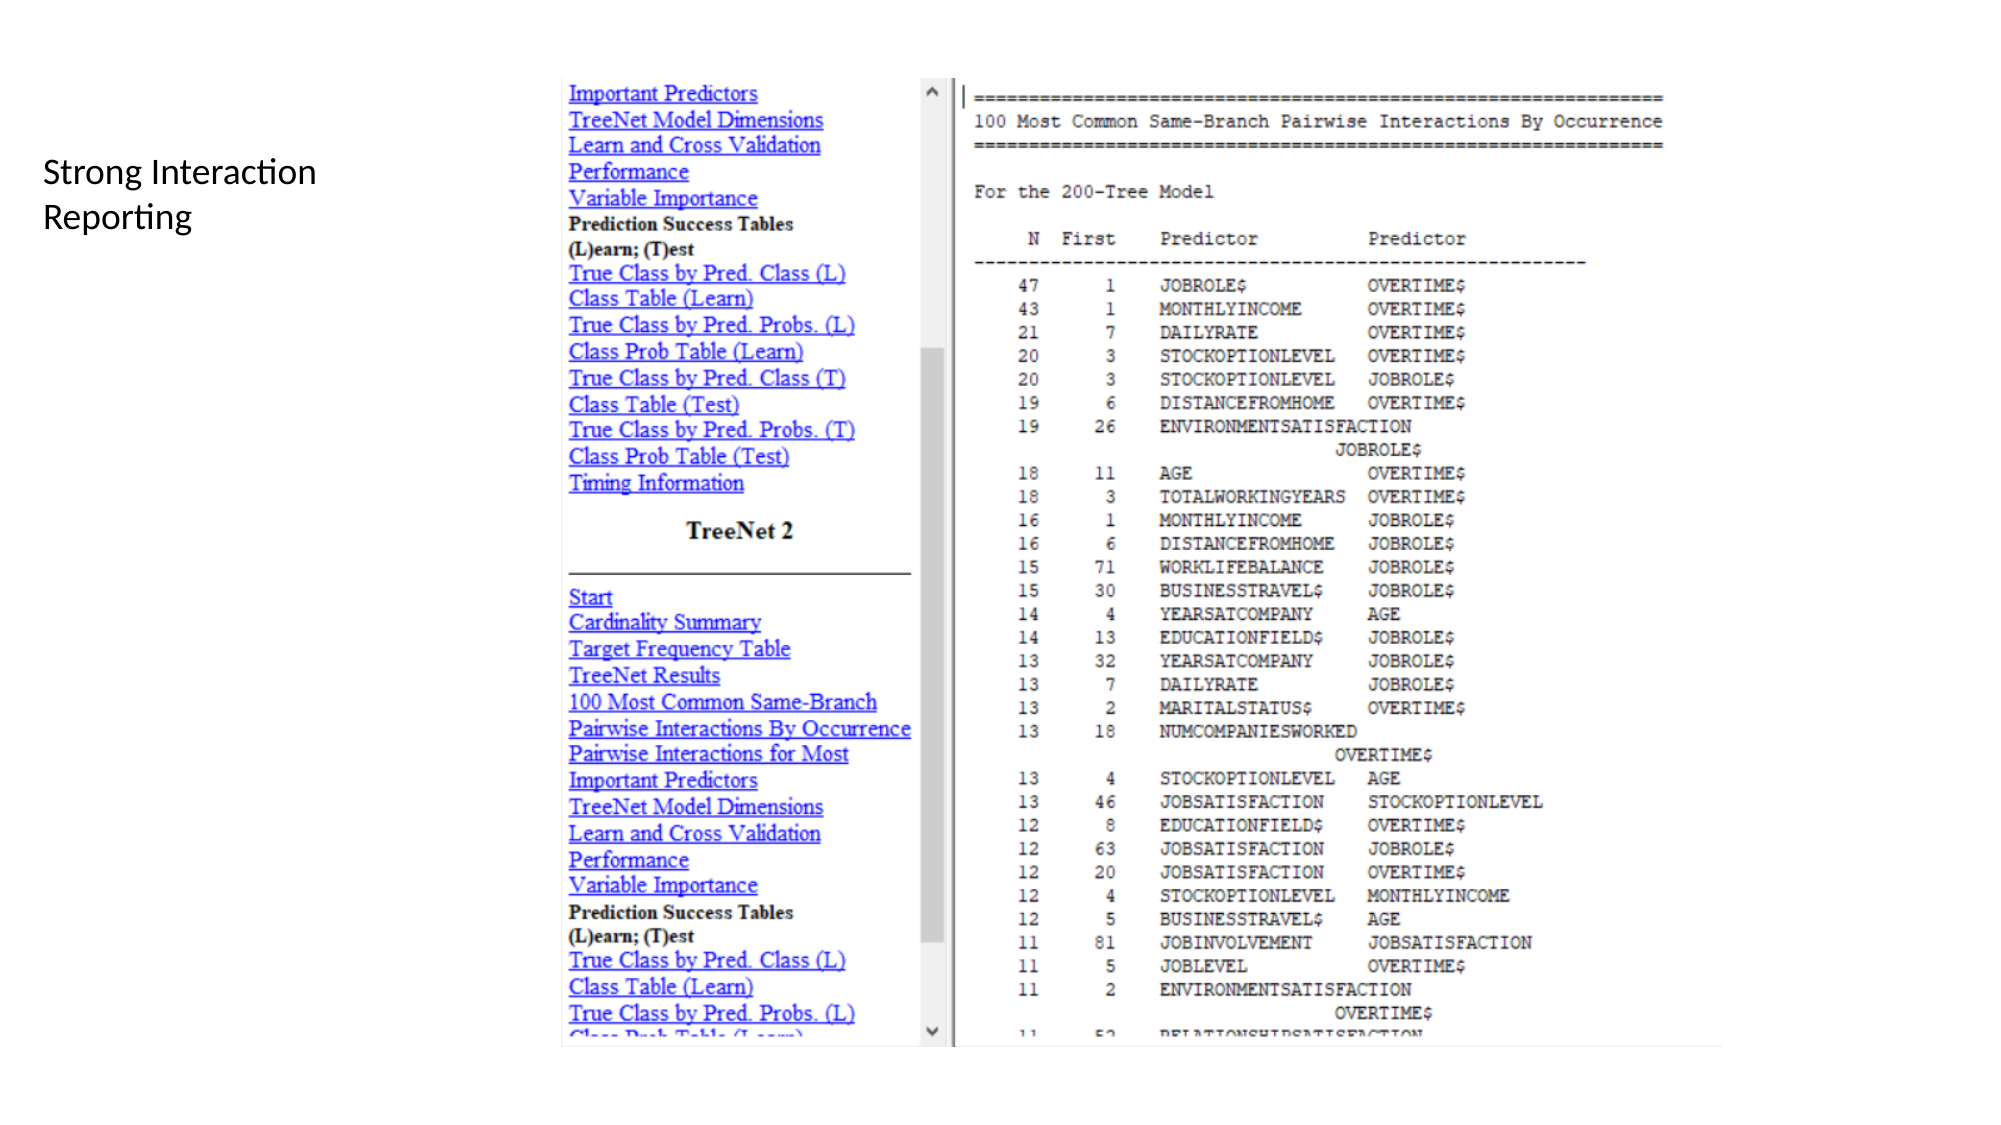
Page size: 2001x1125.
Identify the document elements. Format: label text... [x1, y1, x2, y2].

text_box Strong Interaction Reporting [28, 139, 459, 245]
picture [561, 78, 1722, 1047]
